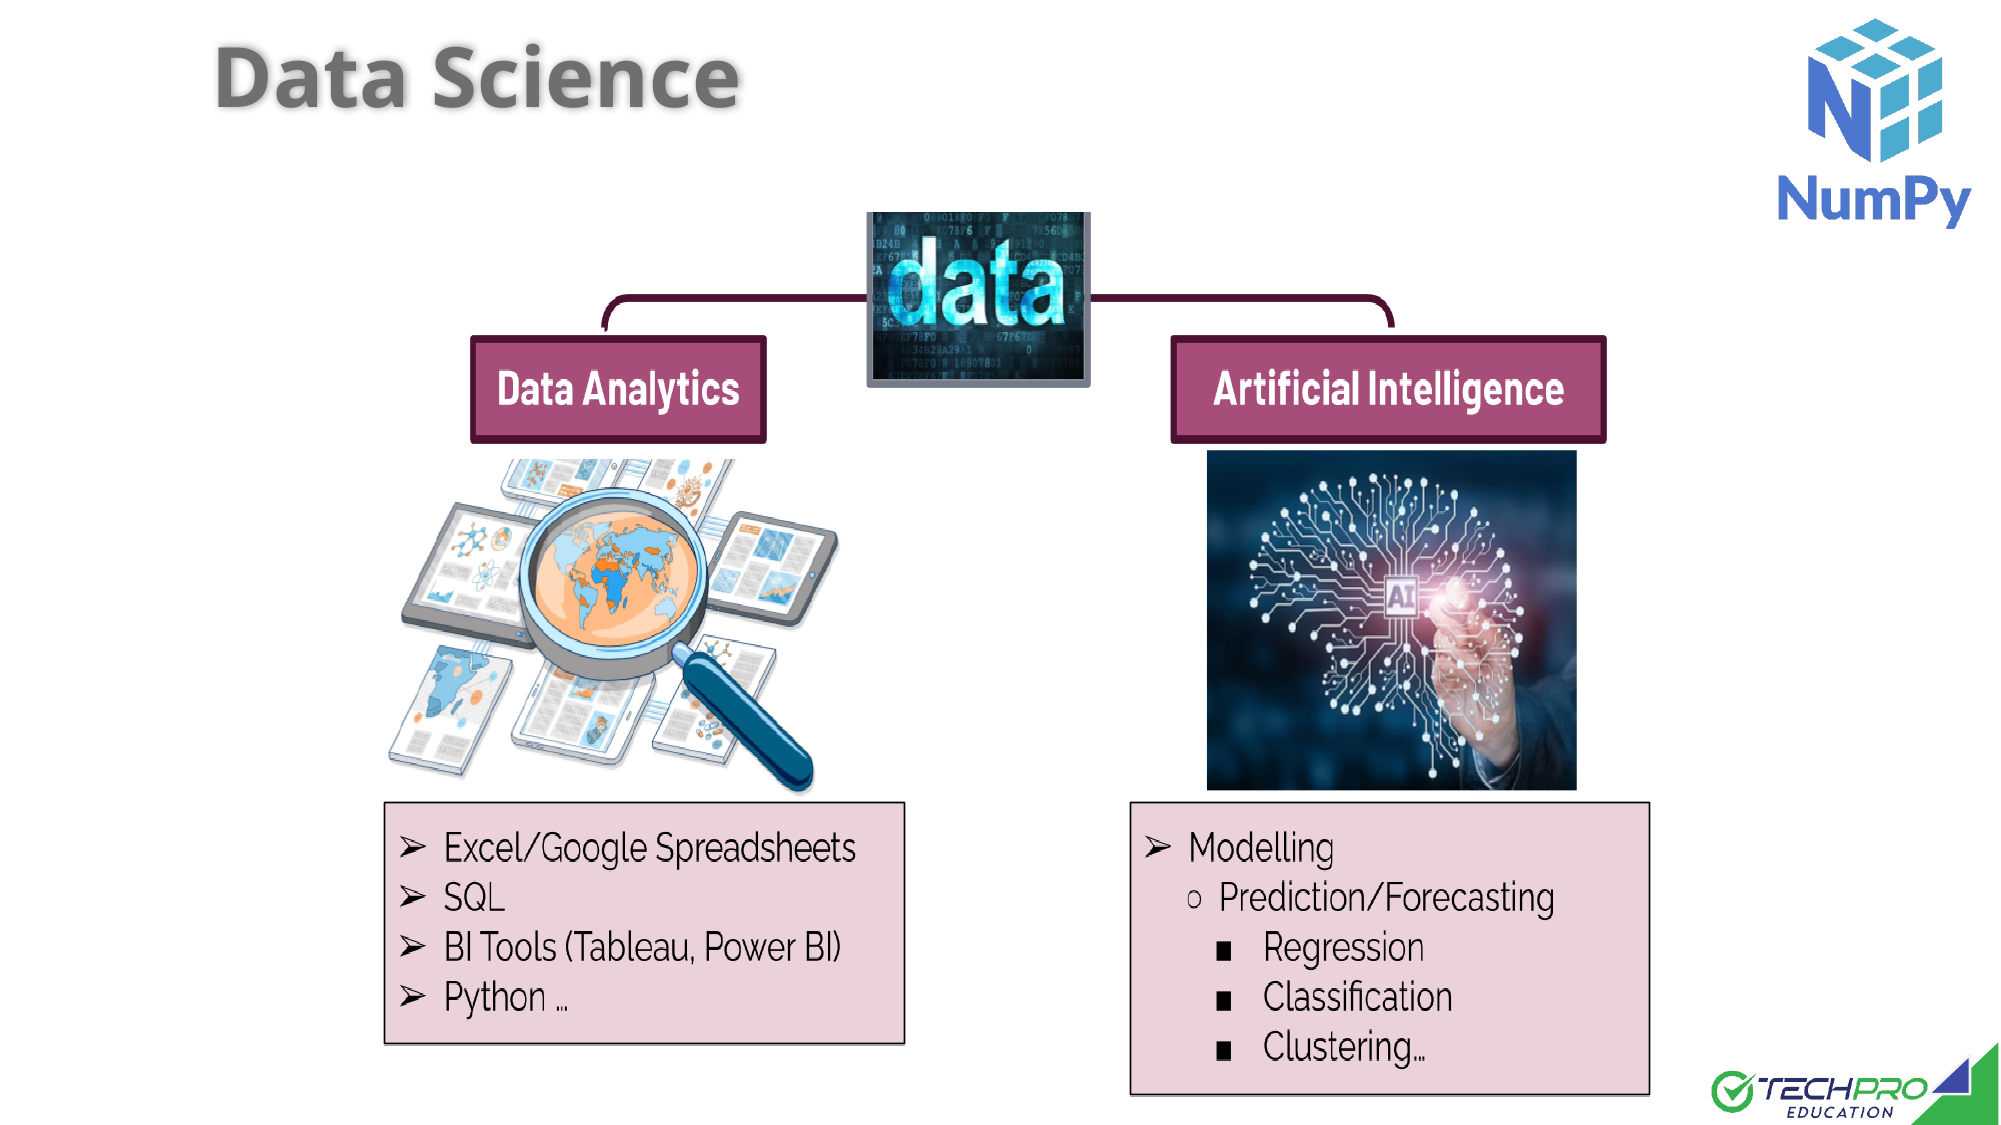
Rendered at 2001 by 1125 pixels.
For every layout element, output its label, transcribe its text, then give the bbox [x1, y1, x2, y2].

picture [329, 212, 1671, 1106]
picture [1750, 0, 2000, 250]
picture [1710, 1047, 1929, 1125]
list Data Science [196, 13, 1750, 136]
